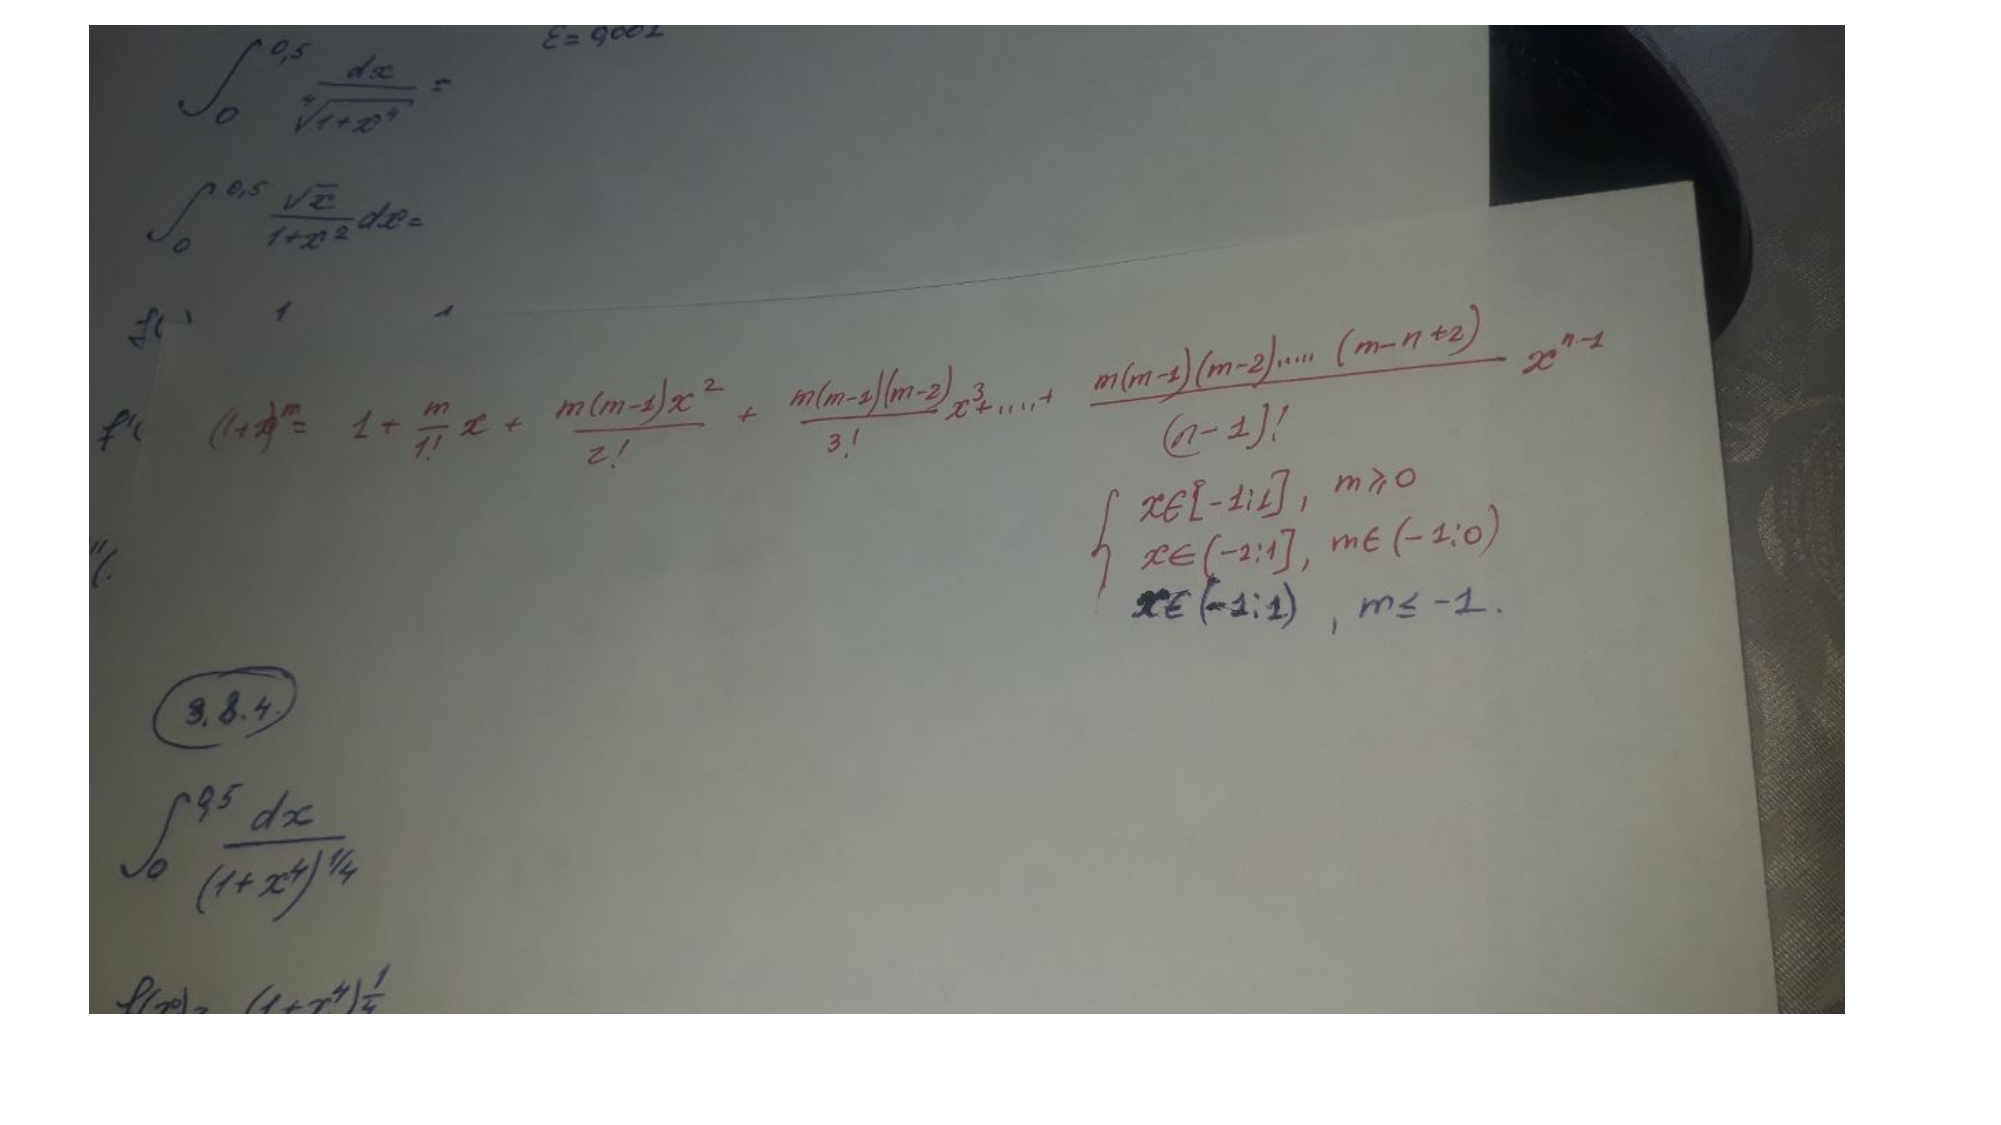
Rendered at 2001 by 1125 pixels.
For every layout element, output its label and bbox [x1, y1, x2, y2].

list [89, 25, 1845, 1014]
